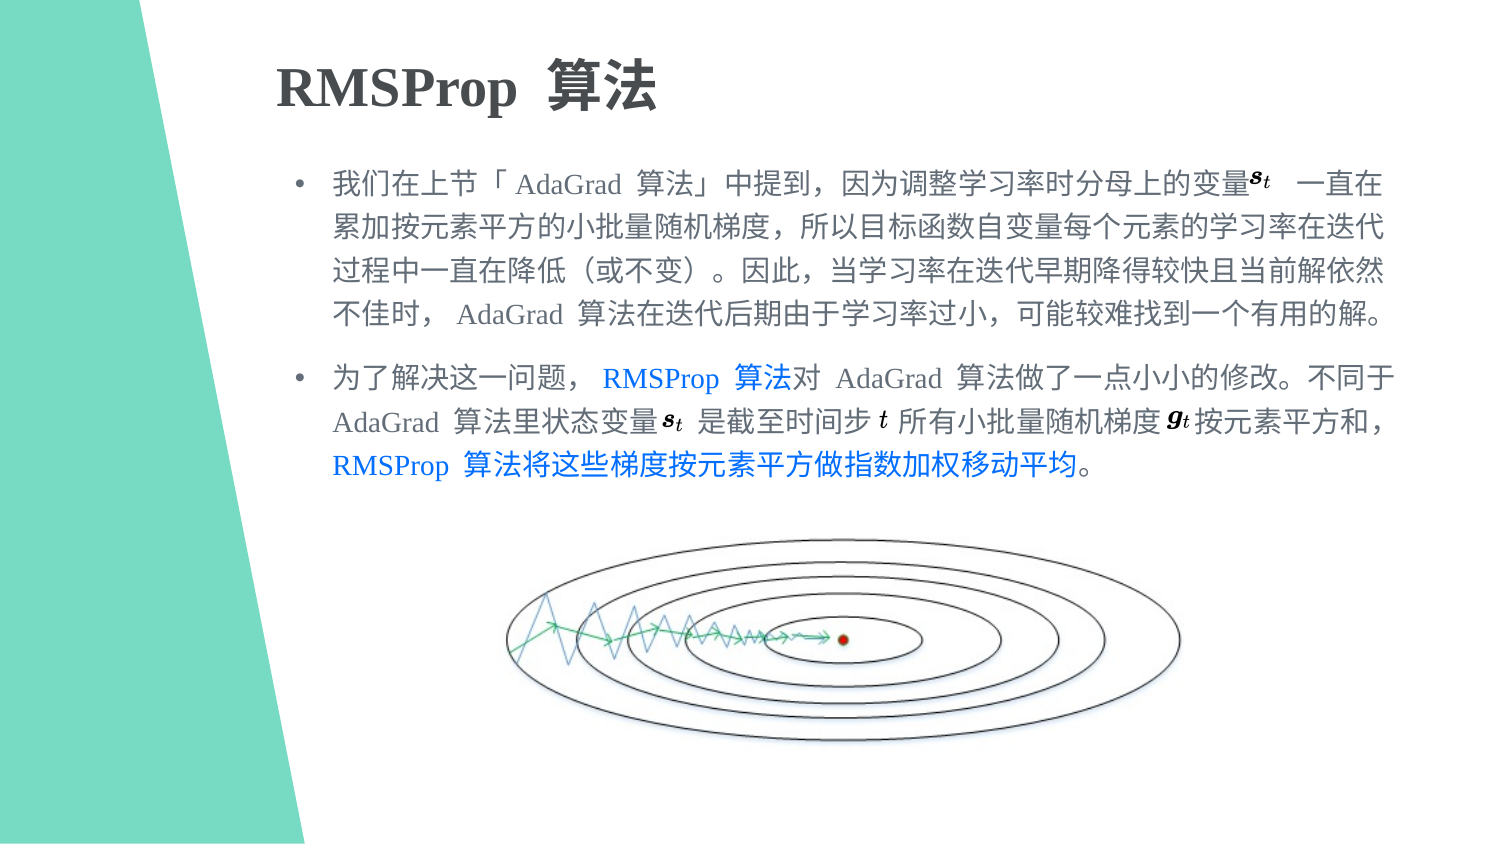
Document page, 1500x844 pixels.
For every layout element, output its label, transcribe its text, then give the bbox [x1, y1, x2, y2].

text_box [0, 0, 305, 844]
picture [497, 536, 1191, 751]
picture [1248, 159, 1272, 191]
picture [661, 402, 684, 434]
text_box RMSProp 算法 [261, 50, 1069, 123]
picture [1167, 399, 1191, 431]
text_box 我们在上节「AdaGrad 算法」中提到，因为调整学习率时分母上的变量 一直在累加按元素平方的小批量随机梯度，所以目标函数自变量每个元素的学习率在迭代过程中一直在降低（或不变）。因此，当学习率在迭代早期降得较快且当前解依然不佳时，AdaGrad 算法在迭代后期由于学习率过小，可能较难找到一个有用的解。 为了解决这一问题，RMSProp 算法对 AdaGrad 算法做了一点小小的修改。不同于AdaGrad 算法里状态变量 是截至时间步 所有小批量随机梯度 按元素平方和，RMSProp 算法将这些梯度按元素平方做指数加权移动平均。 [280, 149, 1412, 817]
picture [879, 403, 888, 435]
